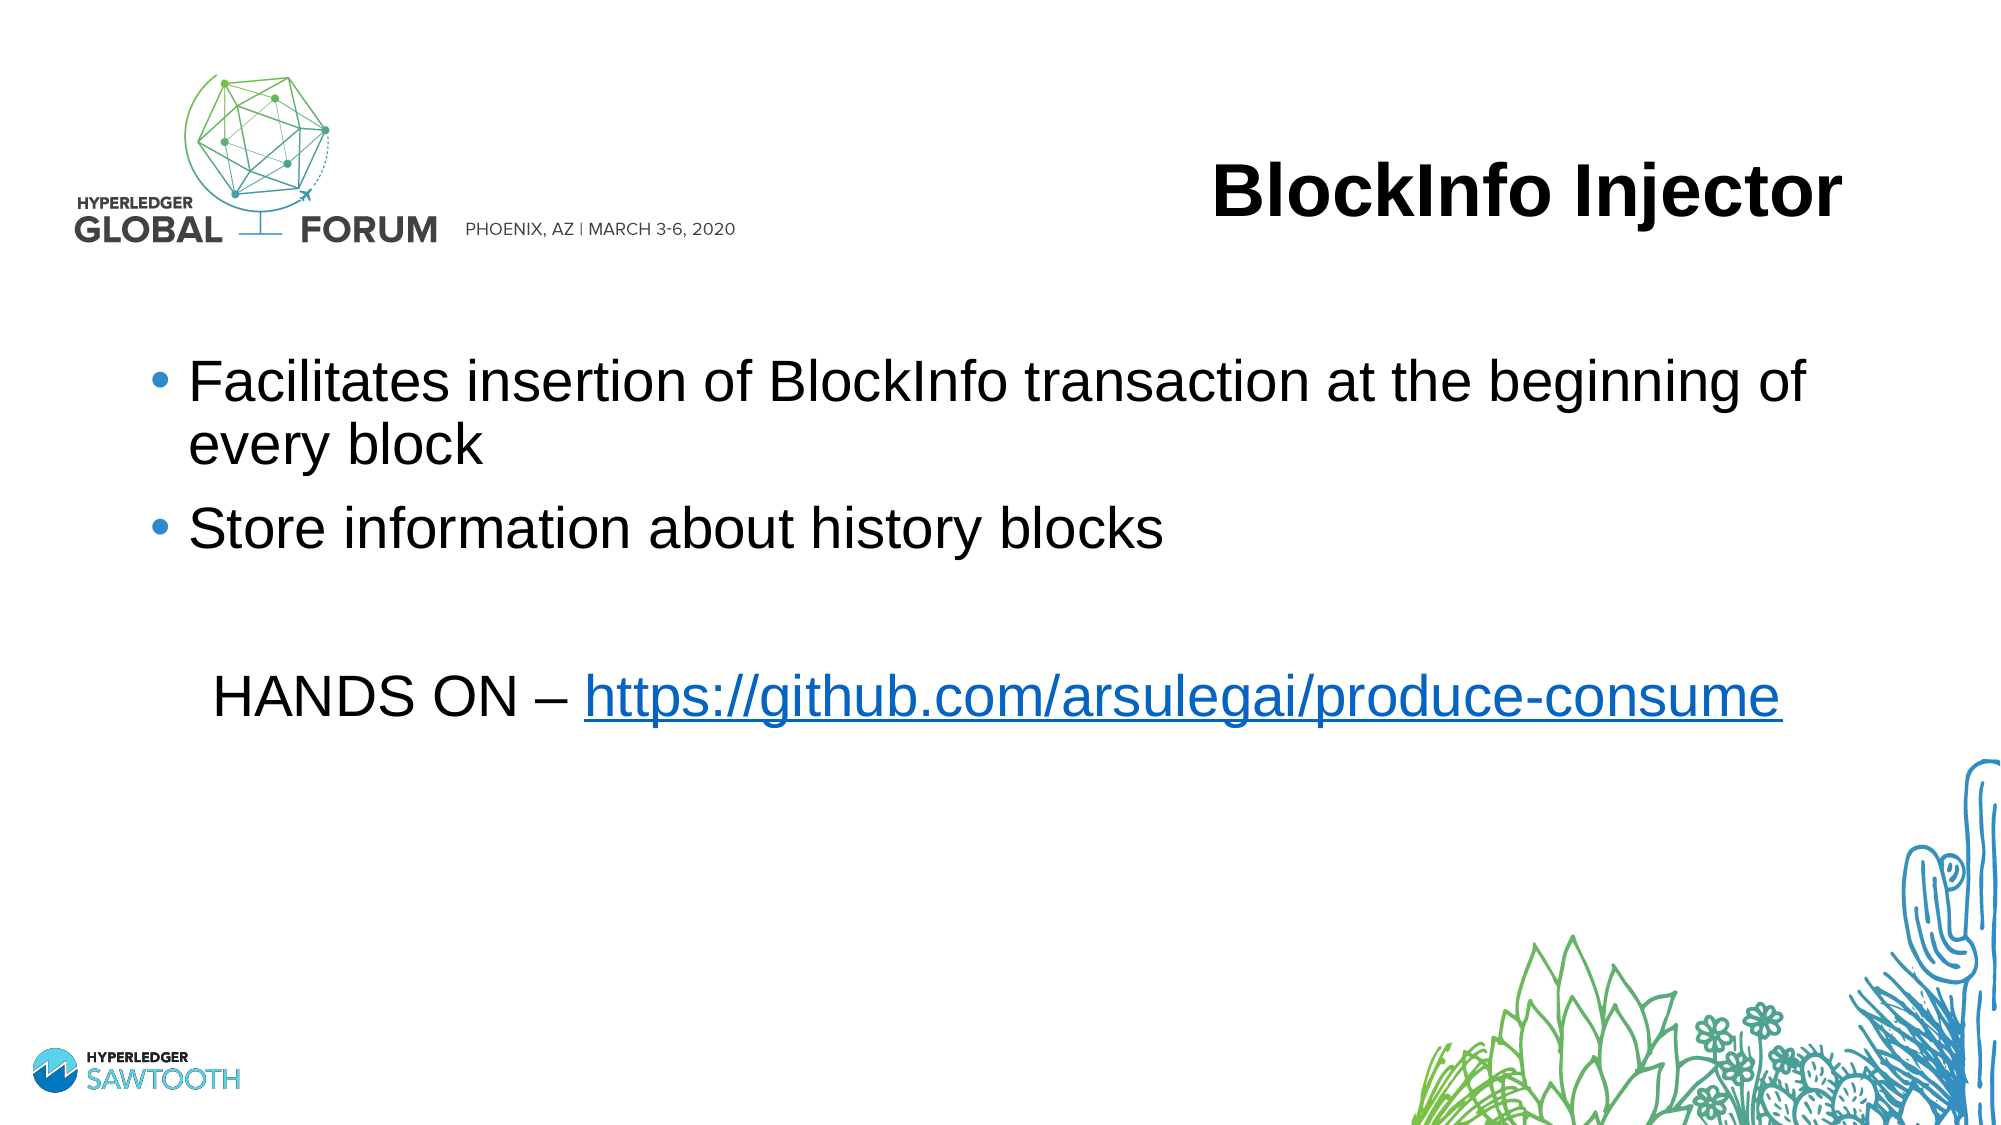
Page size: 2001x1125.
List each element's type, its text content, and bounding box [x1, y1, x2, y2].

title BlockInfo Injector [767, 144, 1860, 255]
list Facilitates insertion of BlockInfo transaction at the beginning of every block Store information about history blocks HANDS ON – https://github.com/arsulegai/produce-consume [135, 343, 1860, 1005]
picture [0, 0, 2001, 1125]
